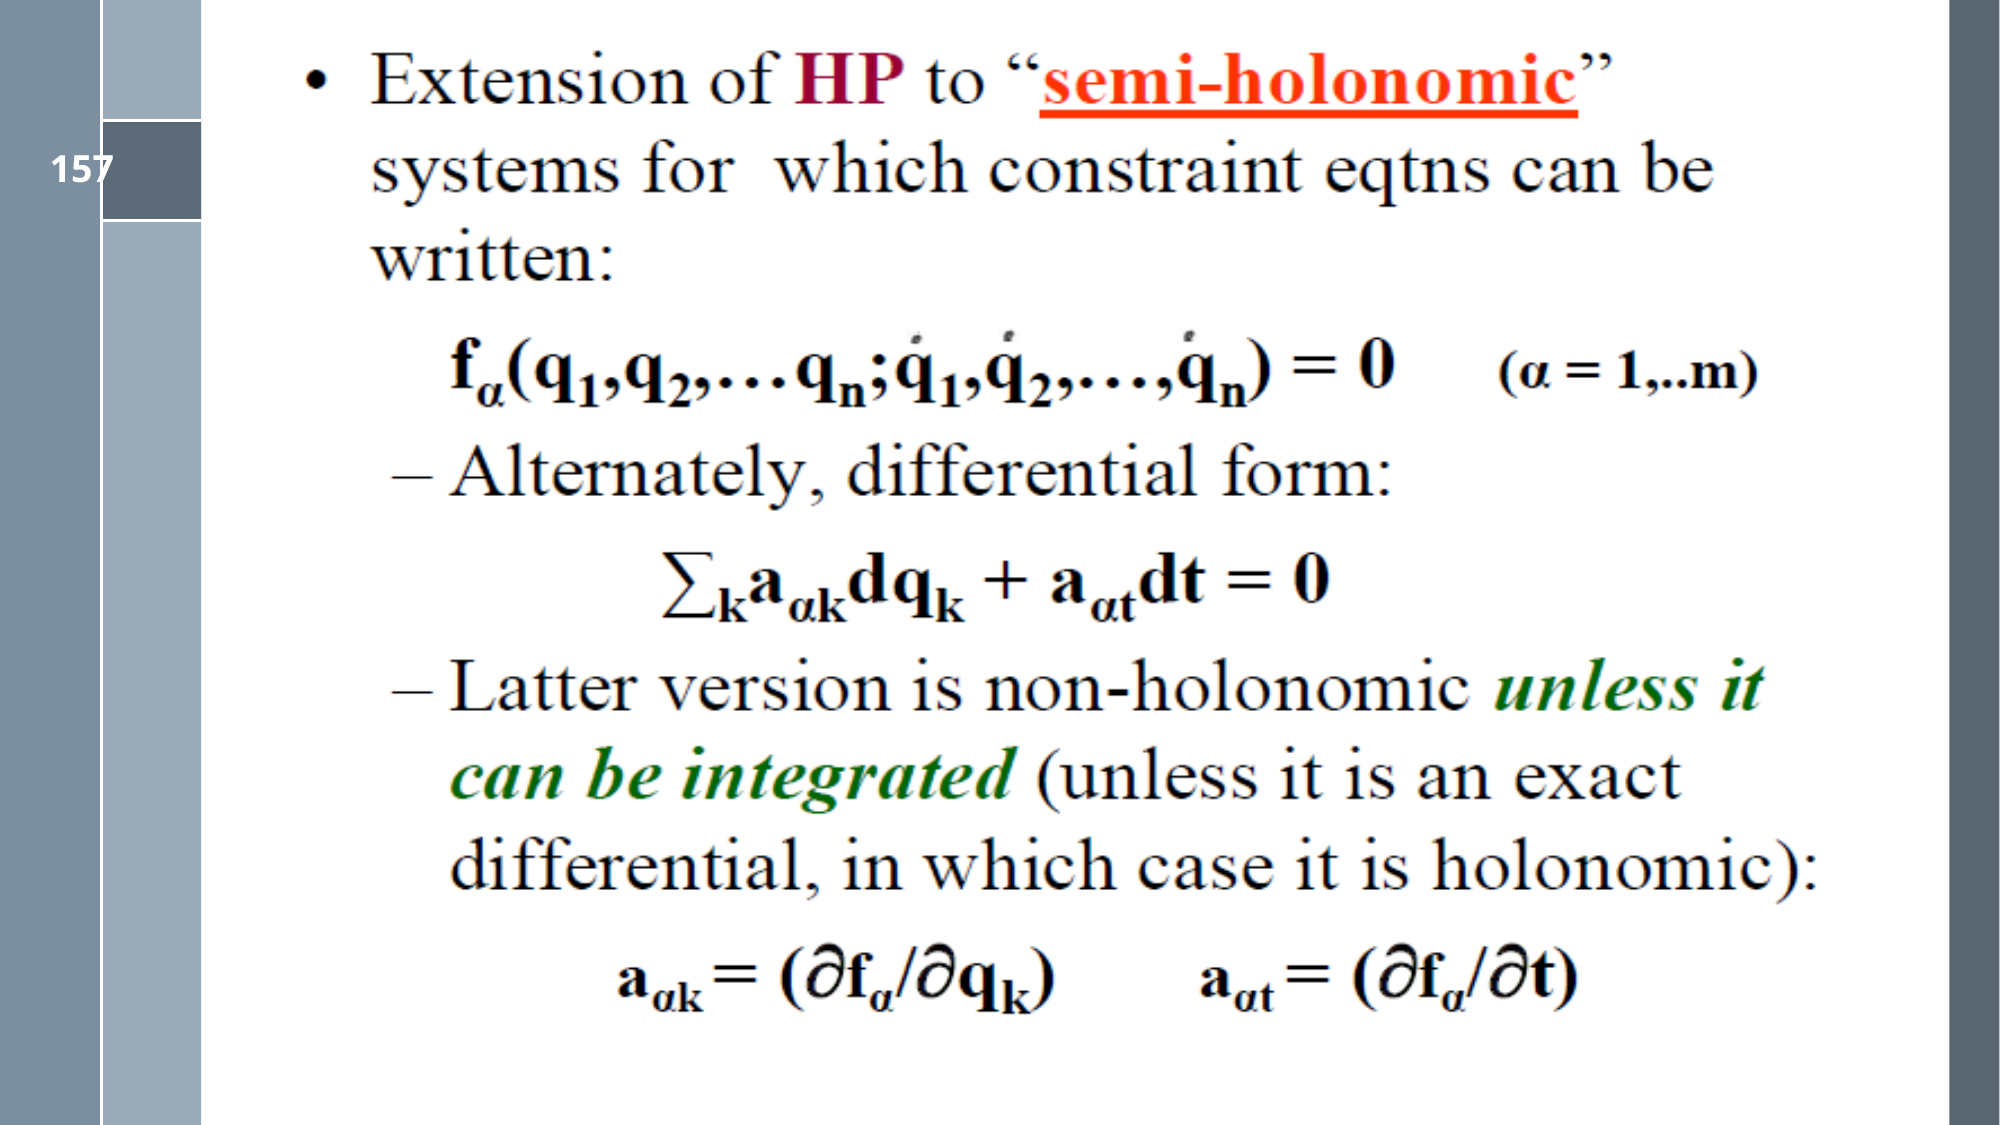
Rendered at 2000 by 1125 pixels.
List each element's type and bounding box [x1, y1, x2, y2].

picture [287, 24, 1863, 1086]
